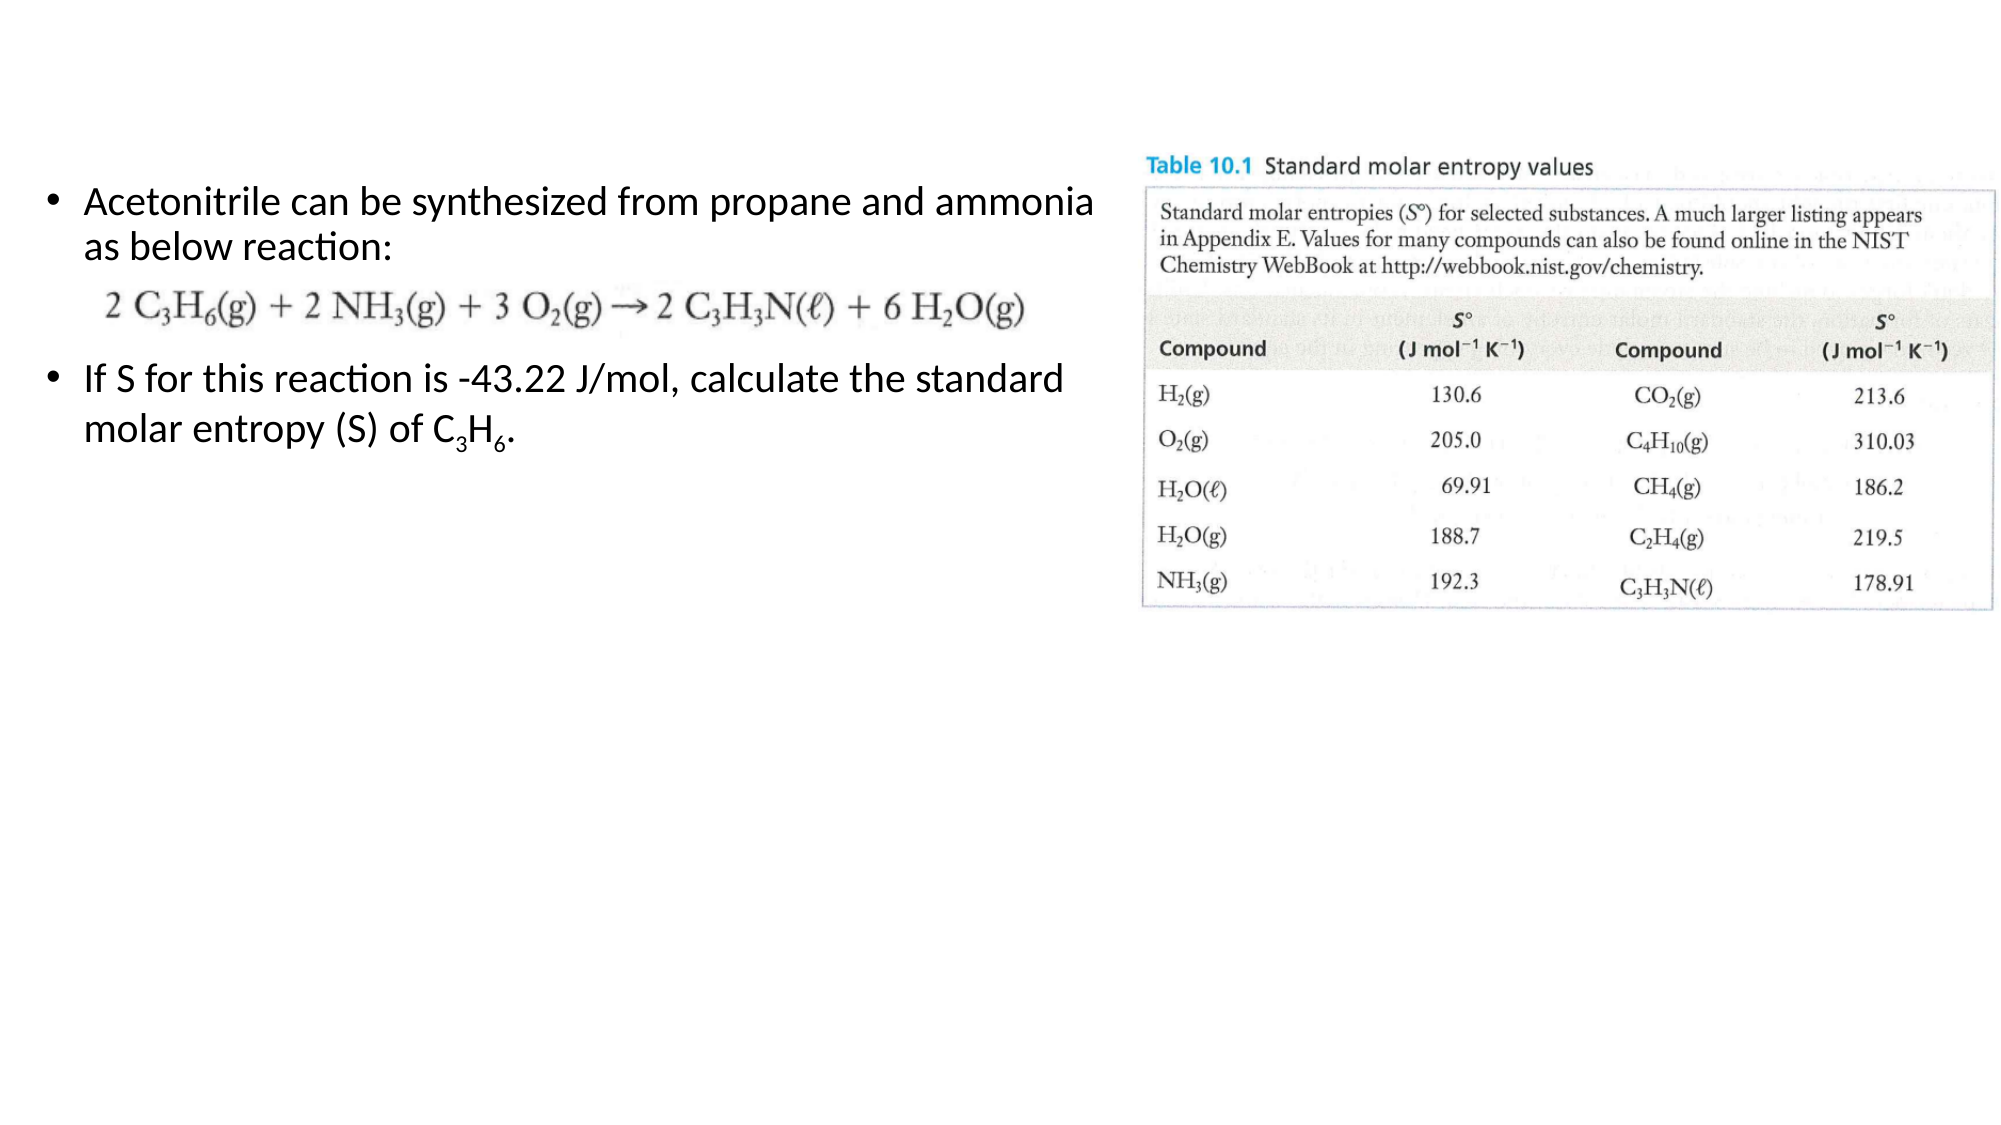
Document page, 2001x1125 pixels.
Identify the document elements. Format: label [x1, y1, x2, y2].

picture [1137, 152, 2000, 615]
picture [93, 280, 1041, 342]
